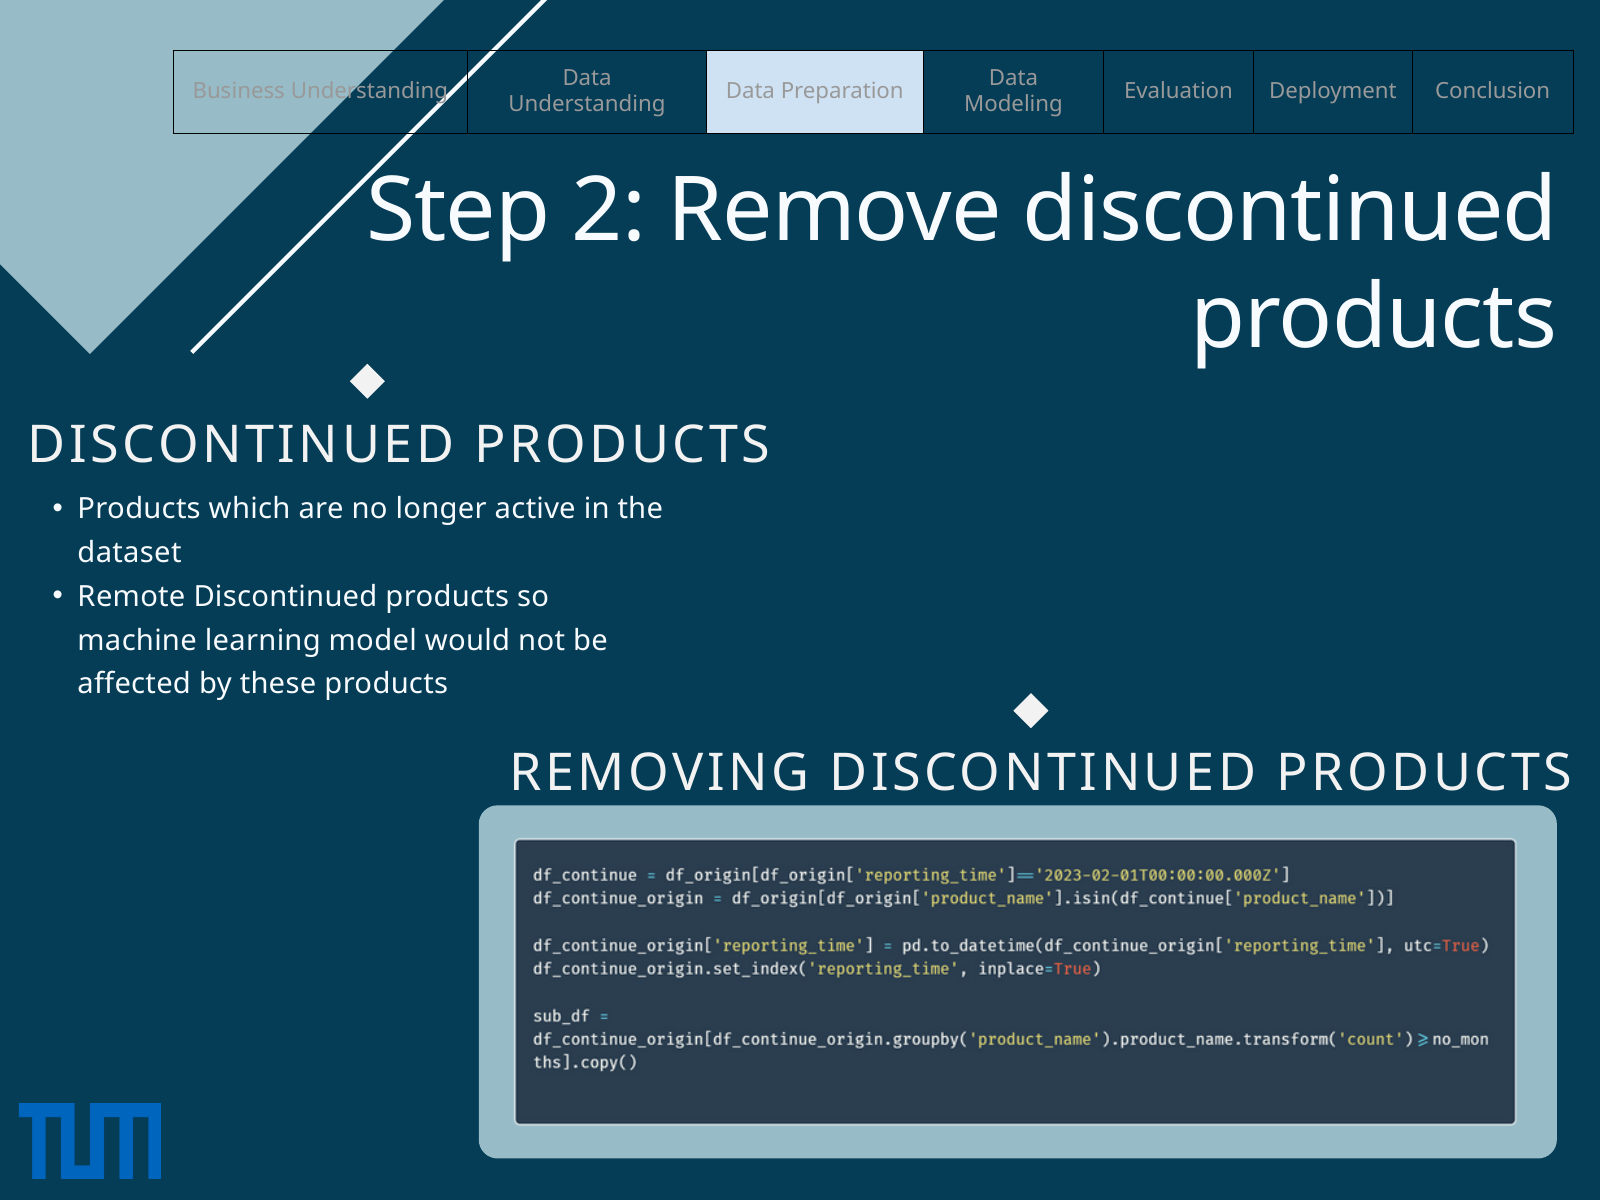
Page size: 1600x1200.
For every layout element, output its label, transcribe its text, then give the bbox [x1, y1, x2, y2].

table_header Business Understanding [174, 51, 467, 133]
table_header Deployment [1254, 51, 1412, 133]
text_box [391, 134, 414, 150]
text_box Products which are no longer active in the dataset Remote Discontinued products so machine learning model would not be affected by these products [27, 480, 672, 744]
text_box [1013, 693, 1049, 728]
text_box [491, 0, 548, 50]
text_box [18, 1103, 161, 1179]
table_header Data Understanding [468, 51, 706, 133]
table_header Data Preparation [707, 51, 923, 133]
text_box [0, 0, 444, 355]
text_box DISCONTINUED PRODUCTS [27, 400, 905, 474]
text_box [349, 366, 385, 399]
text_box REMOVING DISCONTINUED PRODUCTS [439, 728, 1574, 802]
text_box [190, 218, 323, 354]
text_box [478, 805, 1558, 1159]
table_header Evaluation [1104, 51, 1253, 133]
text_box Step 2: Remove discontinued products [323, 150, 1557, 366]
table_header Data Modeling [924, 51, 1103, 133]
table_header Conclusion [1413, 51, 1573, 133]
